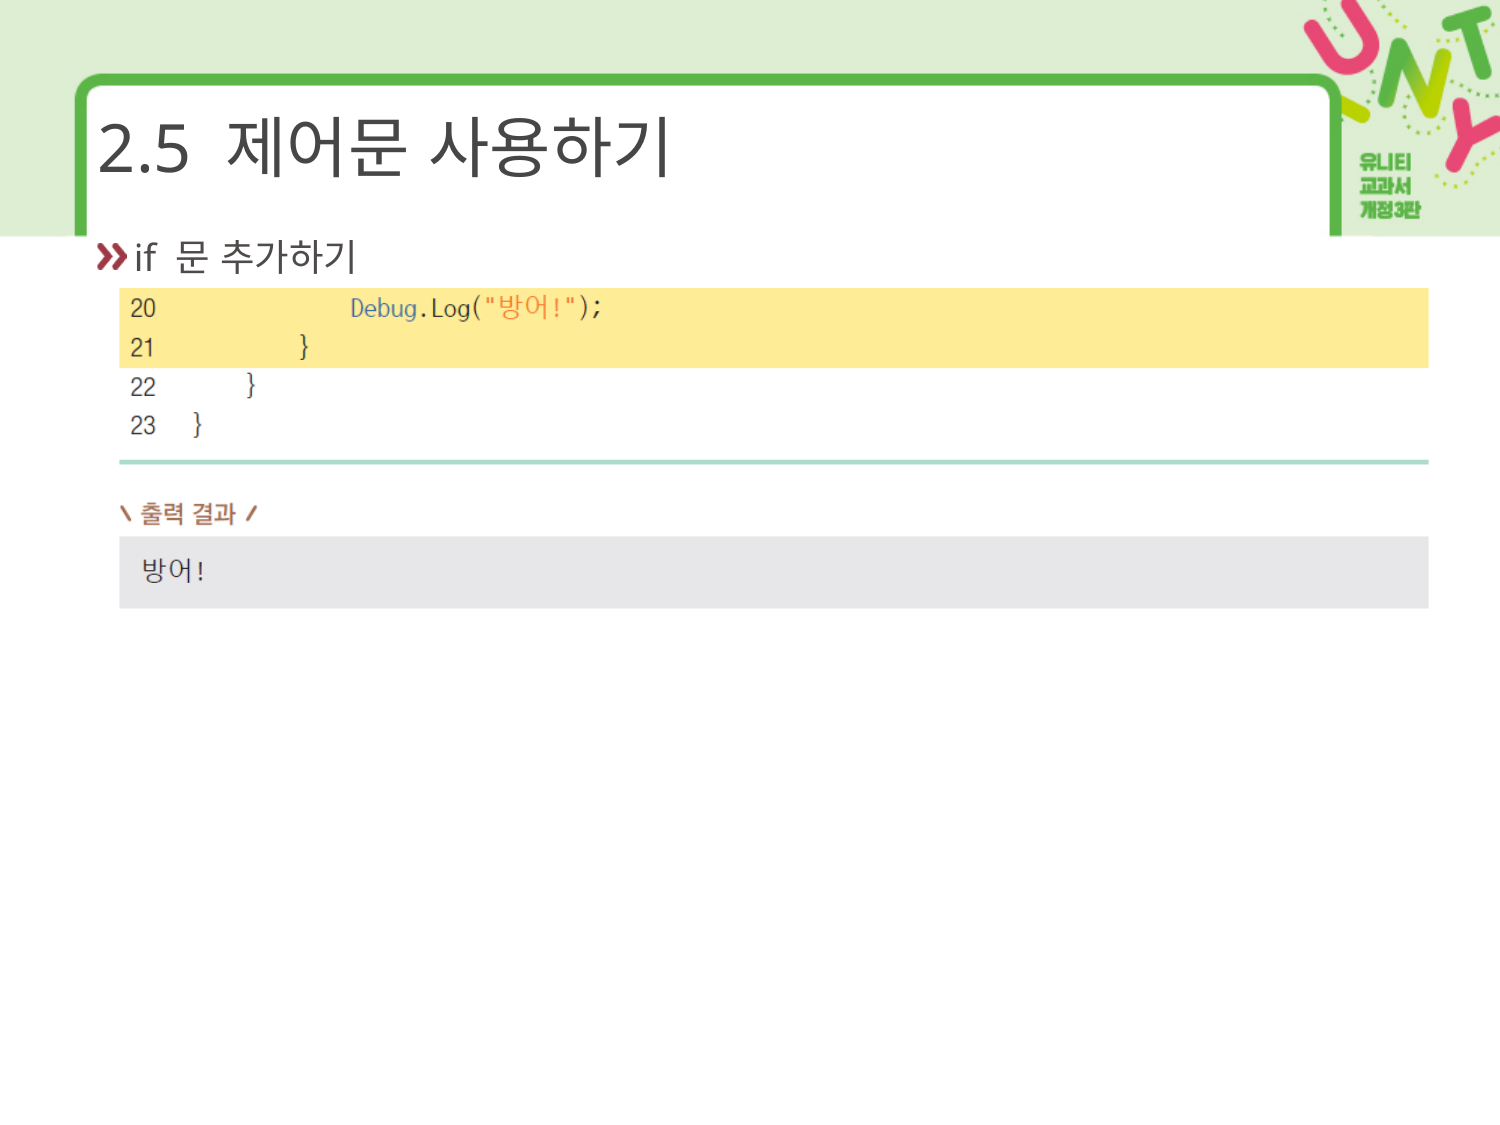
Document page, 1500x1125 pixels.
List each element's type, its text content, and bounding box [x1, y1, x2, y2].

picture [0, 0, 1500, 1125]
title 2.5 제어문 사용하기 [82, 61, 1413, 193]
list if 문 추가하기 [81, 222, 1412, 1037]
